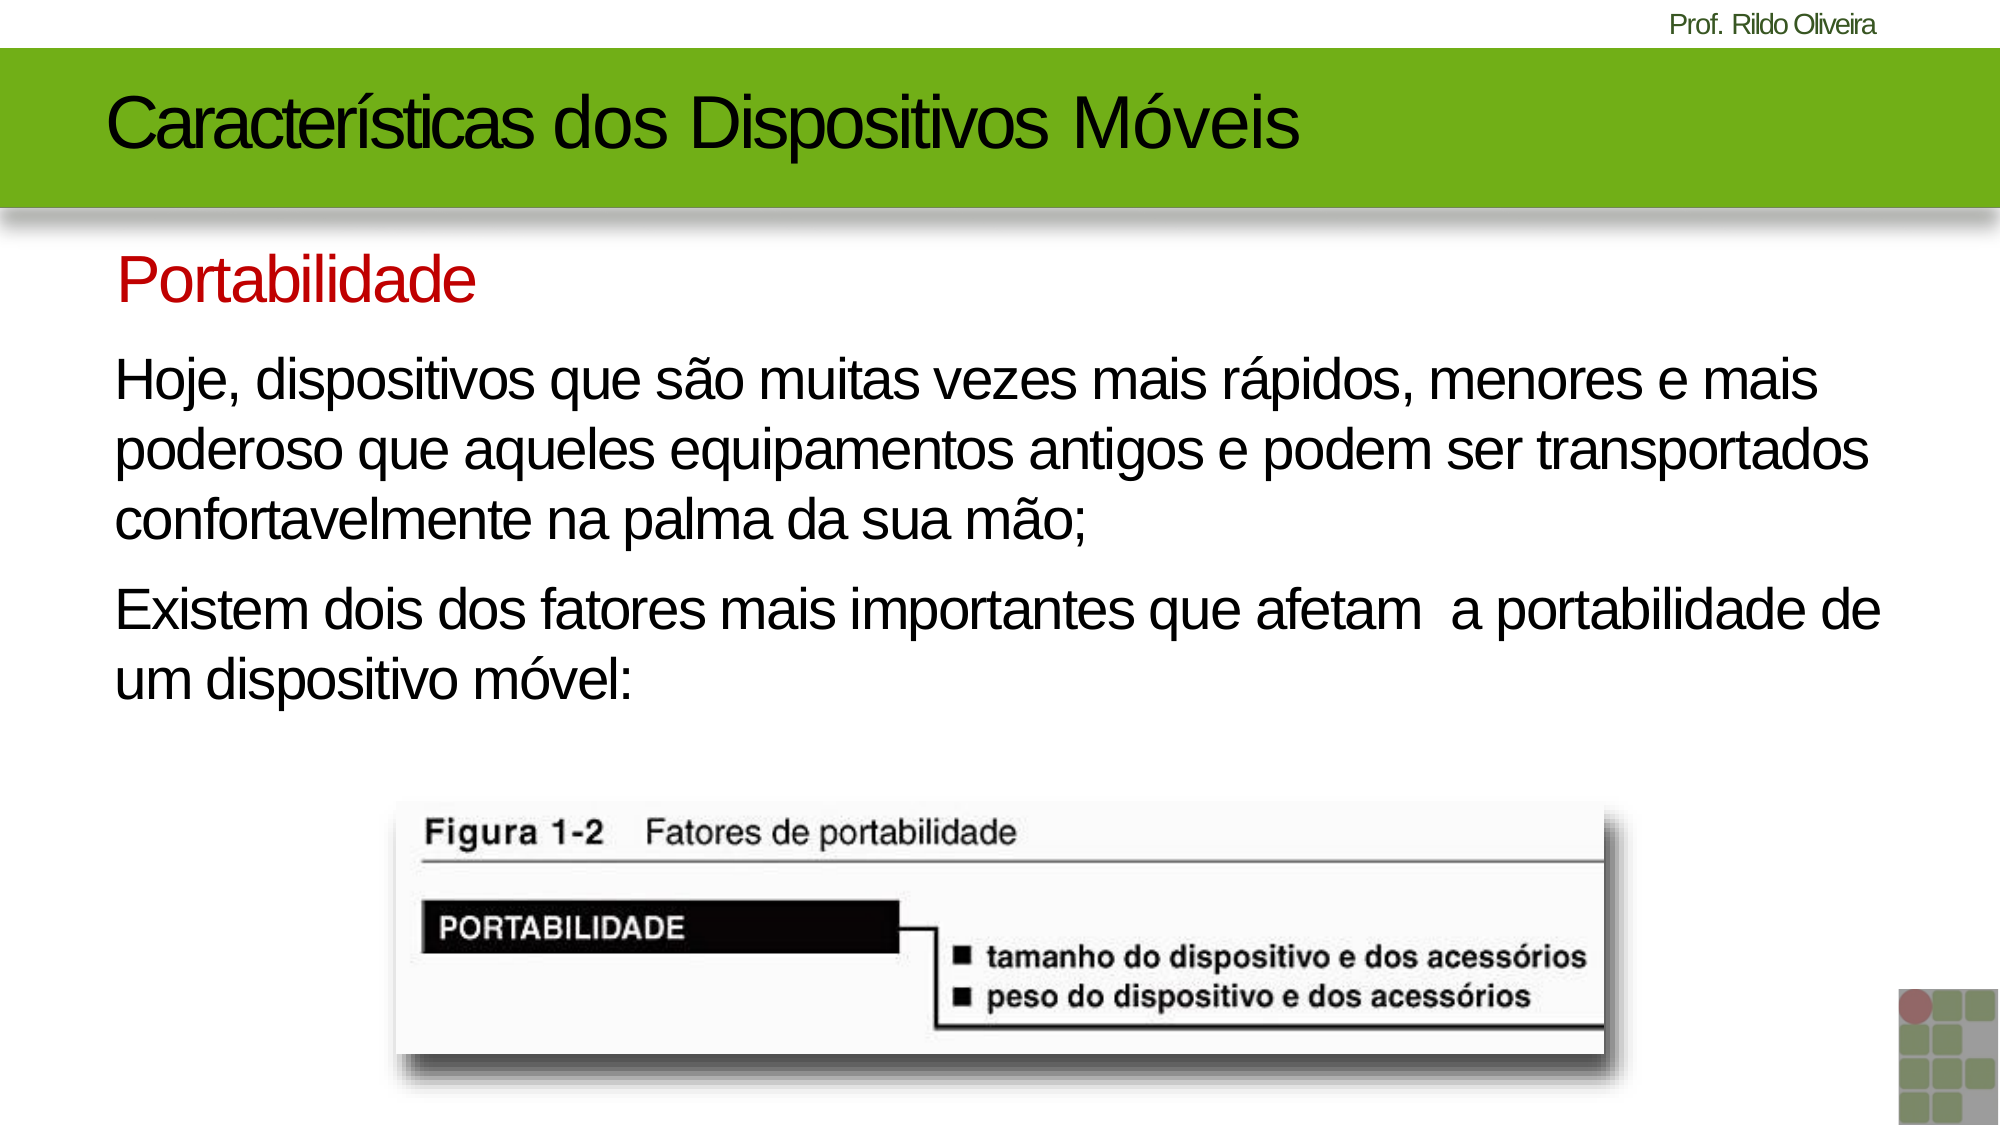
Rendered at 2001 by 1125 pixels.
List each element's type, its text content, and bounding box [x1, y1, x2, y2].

text_box Hoje, dispositivos que são muitas vezes mais rápidos, menores e mais poderoso que aqueles equipamentos antigos e podem ser transportados confortavelmente na palma da sua mão; Existem dois dos fatores mais importantes que afetam a portabilidade de um dispositivo móvel: [75, 321, 1925, 712]
picture [0, 48, 2000, 386]
text_box [1898, 989, 1999, 1125]
text_box Características dos Dispositivos Móveis [103, 71, 1443, 164]
text_box [375, 792, 1647, 1108]
text_box Portabilidade [114, 213, 1490, 317]
text_box [396, 801, 1604, 1054]
